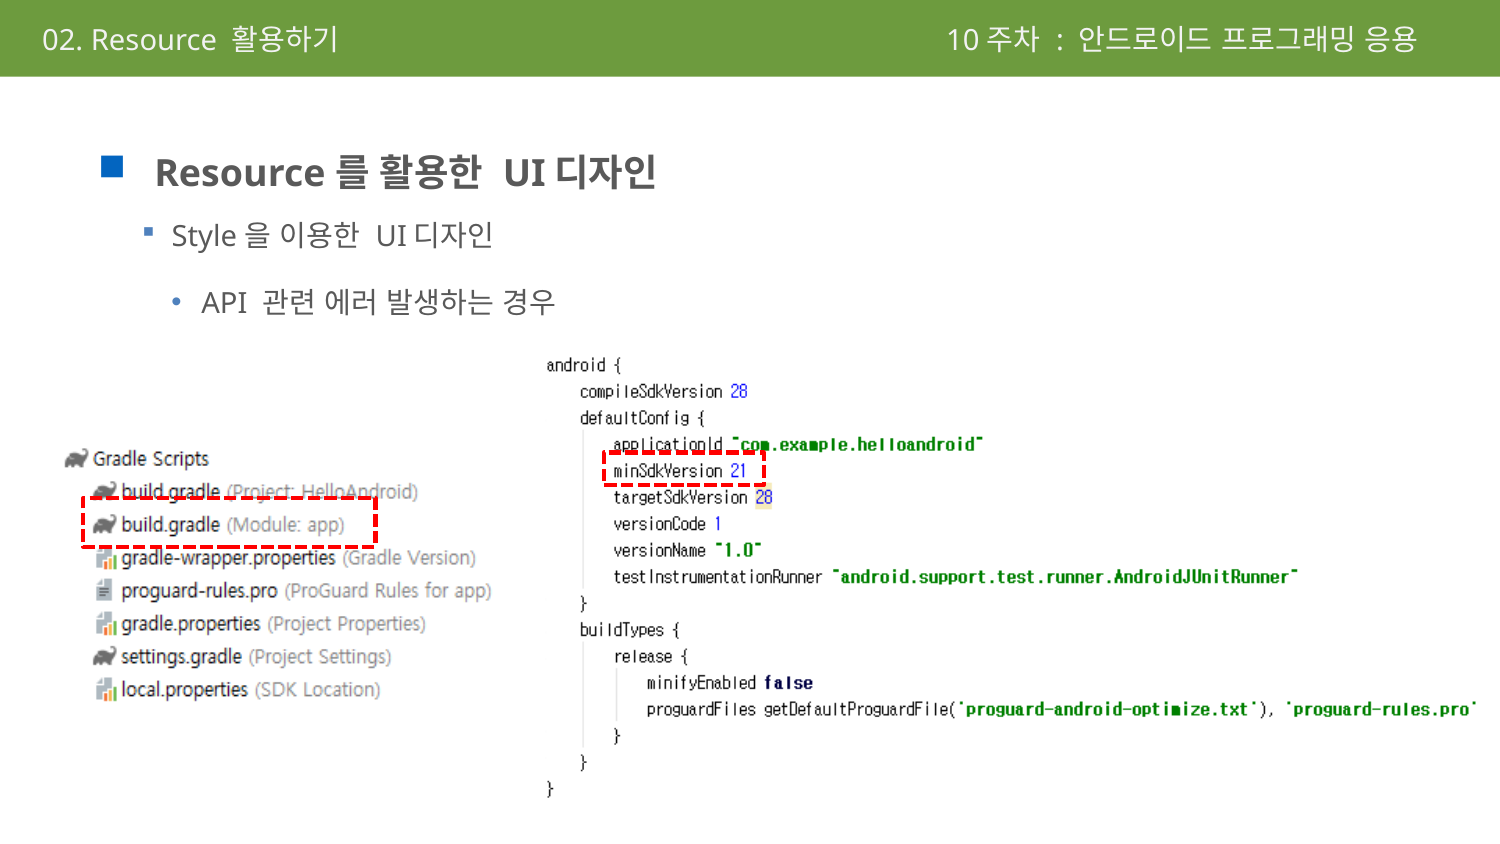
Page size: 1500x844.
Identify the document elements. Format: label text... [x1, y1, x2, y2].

list 02. Resource 활용하기 [33, 19, 500, 67]
picture [544, 351, 1491, 809]
picture [59, 444, 534, 717]
text_box 10주차 : 안드로이드 프로그래밍 응용 [937, 20, 1491, 65]
text_box Resource를 활용한 UI디자인 Style을 이용한 UI디자인 API 관련 에러 발생하는 경우 [83, 119, 1419, 400]
